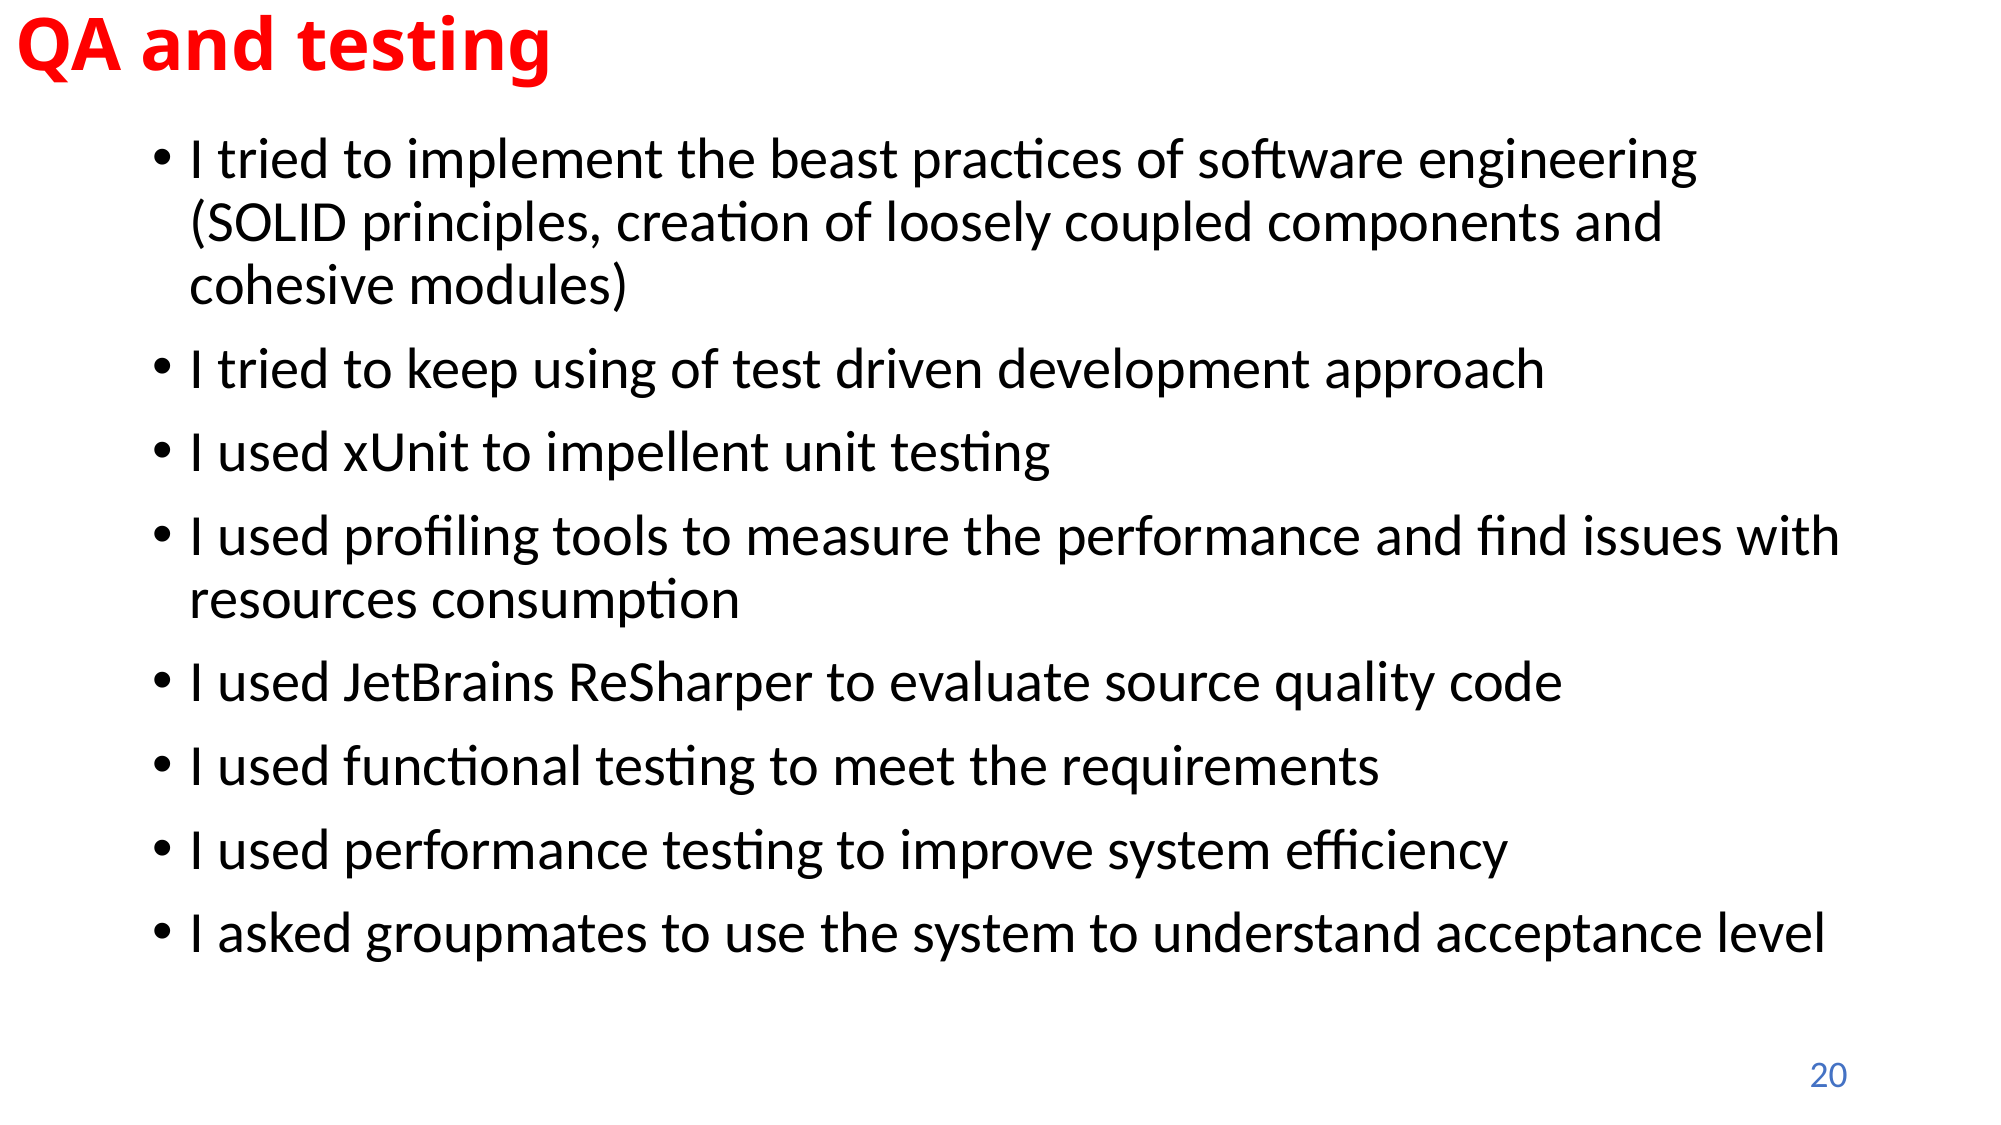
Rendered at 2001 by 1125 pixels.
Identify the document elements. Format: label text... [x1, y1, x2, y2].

list I tried to implement the beast practices of software engineering (SOLID principles, creation of loosely coupled components and cohesive modules) I tried to keep using of test driven development approach I used xUnit to impellent unit testing I used profiling tools to measure the performance and find issues with resources consumption I used JetBrains ReSharper to evaluate source quality code I used functional testing to meet the requirements I used performance testing to improve system efficiency I asked groupmates to use the system to understand acceptance level [137, 120, 1863, 1103]
title QA and testing [0, 0, 1288, 94]
slide_number 20 [1412, 1042, 1863, 1103]
